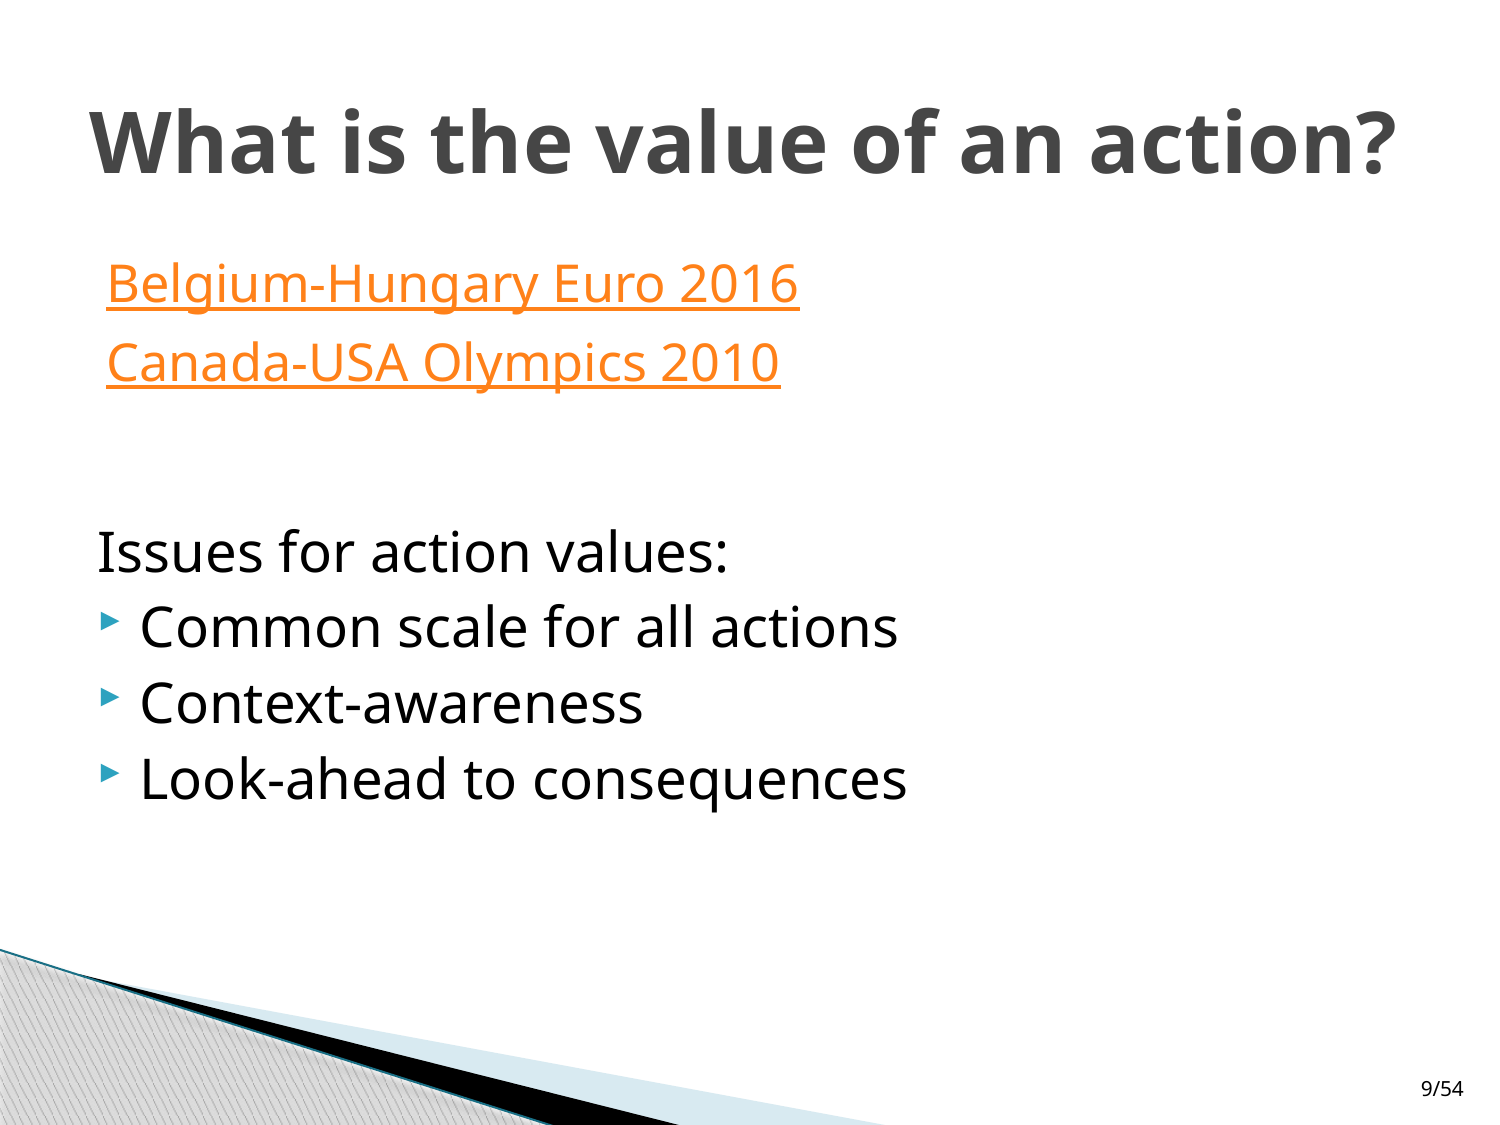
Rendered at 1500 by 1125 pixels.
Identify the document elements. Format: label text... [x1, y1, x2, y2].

slide_number 9/54 [1376, 1051, 1479, 1112]
text_box Issues for action values: Common scale for all actions Context-awareness Look-ahead to consequences [64, 432, 1500, 864]
list Belgium-Hungary Euro 2016 Canada-USA Olympics 2010 [75, 243, 1425, 409]
title What is the value of an action? [75, 45, 1425, 233]
